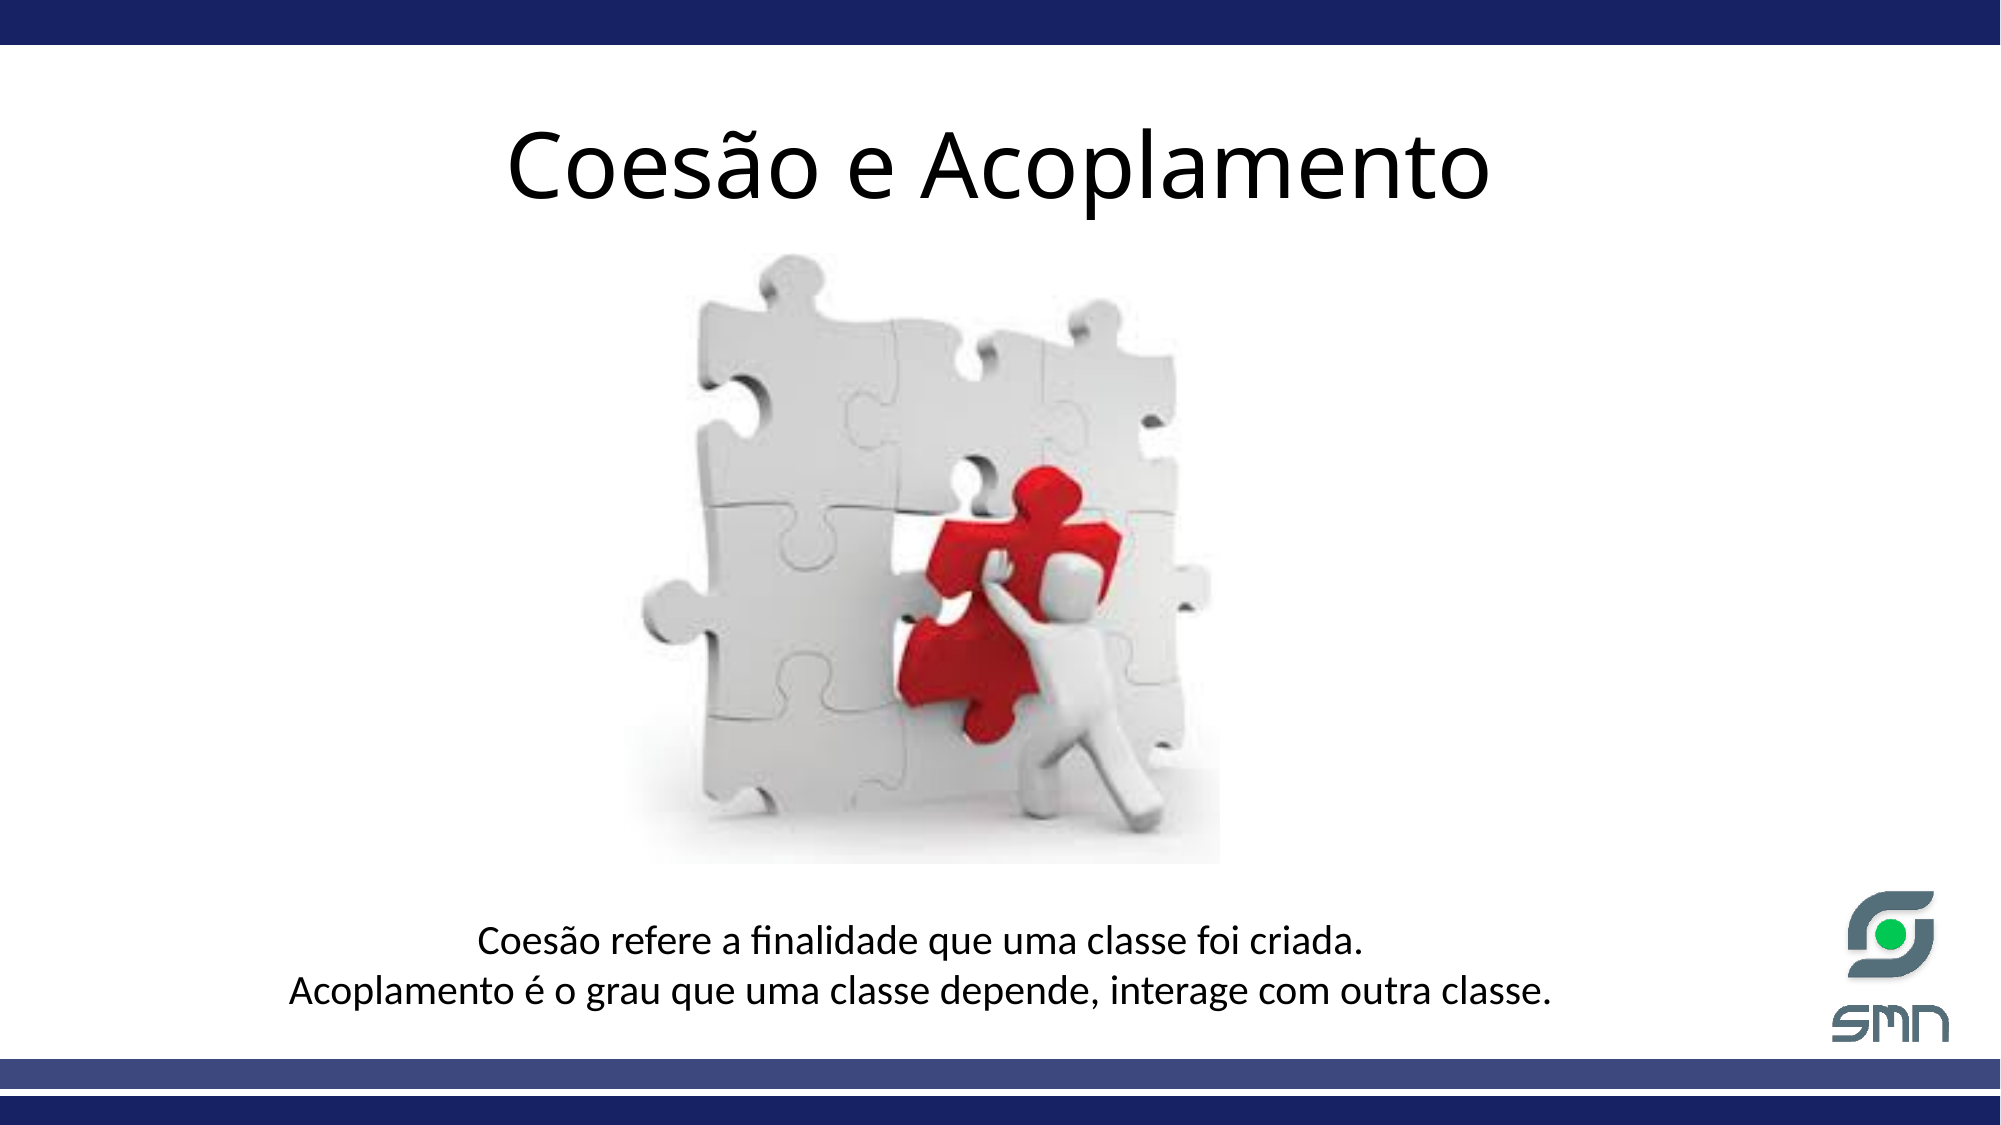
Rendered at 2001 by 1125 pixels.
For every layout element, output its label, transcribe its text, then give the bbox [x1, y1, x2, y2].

picture [1817, 860, 1964, 1057]
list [622, 253, 1220, 864]
title Coesão e Acoplamento [137, 59, 1863, 278]
text_box Coesão refere a finalidade que uma classe foi criada. Acoplamento é o grau que uma classe depende, interage com outra classe. [12, 905, 1830, 1021]
